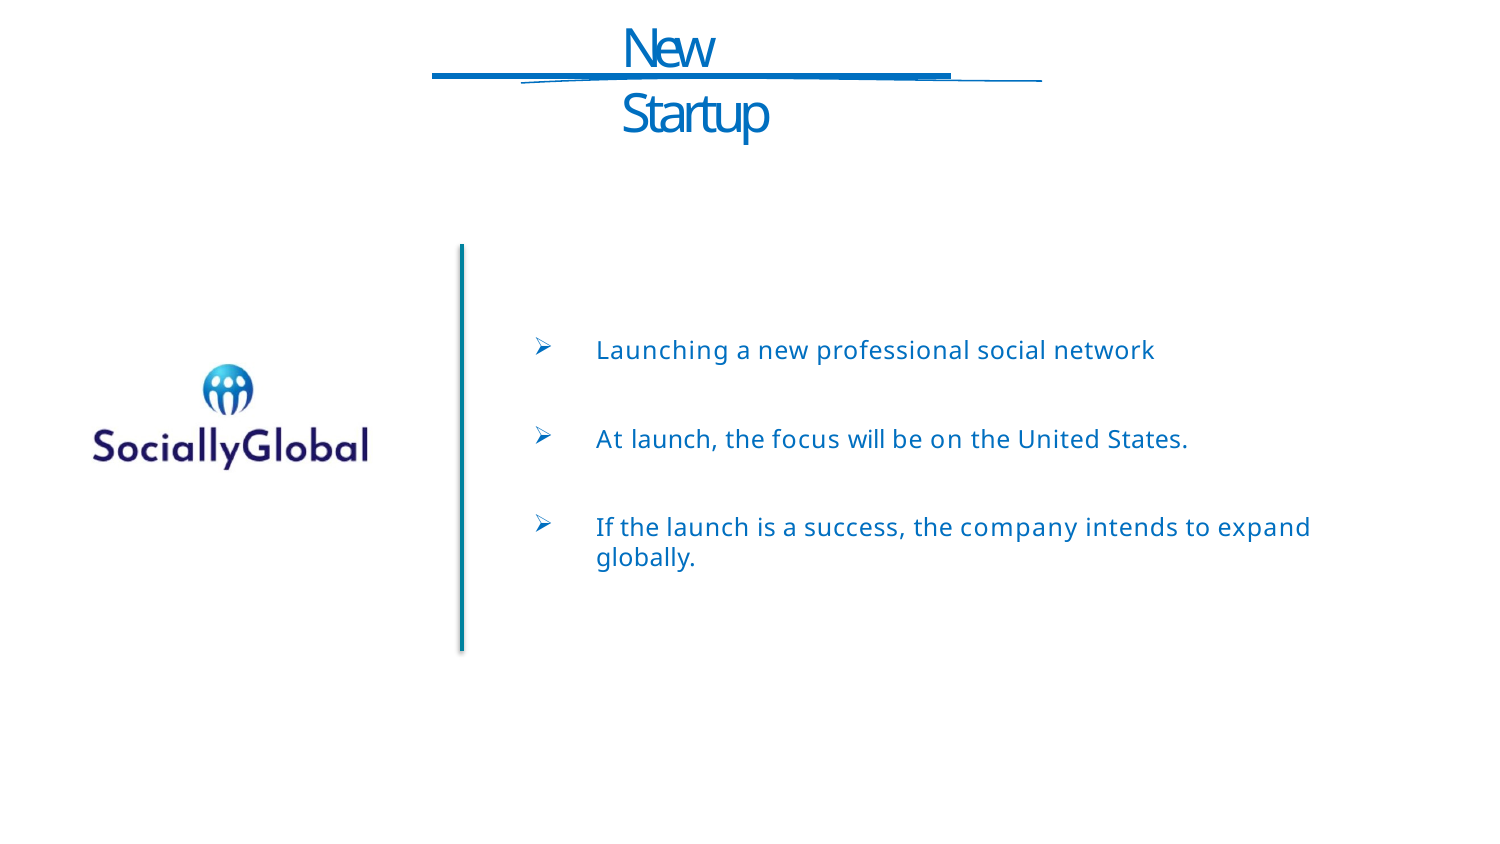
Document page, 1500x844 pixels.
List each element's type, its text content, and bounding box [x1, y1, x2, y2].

title New Startup [619, 91, 881, 155]
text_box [453, 241, 469, 660]
title New Startup [619, 11, 881, 71]
picture [90, 362, 373, 473]
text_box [431, 72, 1044, 85]
text_box Launching a new professional social network At launch, the focus will be on the United States. If the launch is a success, the company intends to expand globally. [531, 332, 1384, 572]
